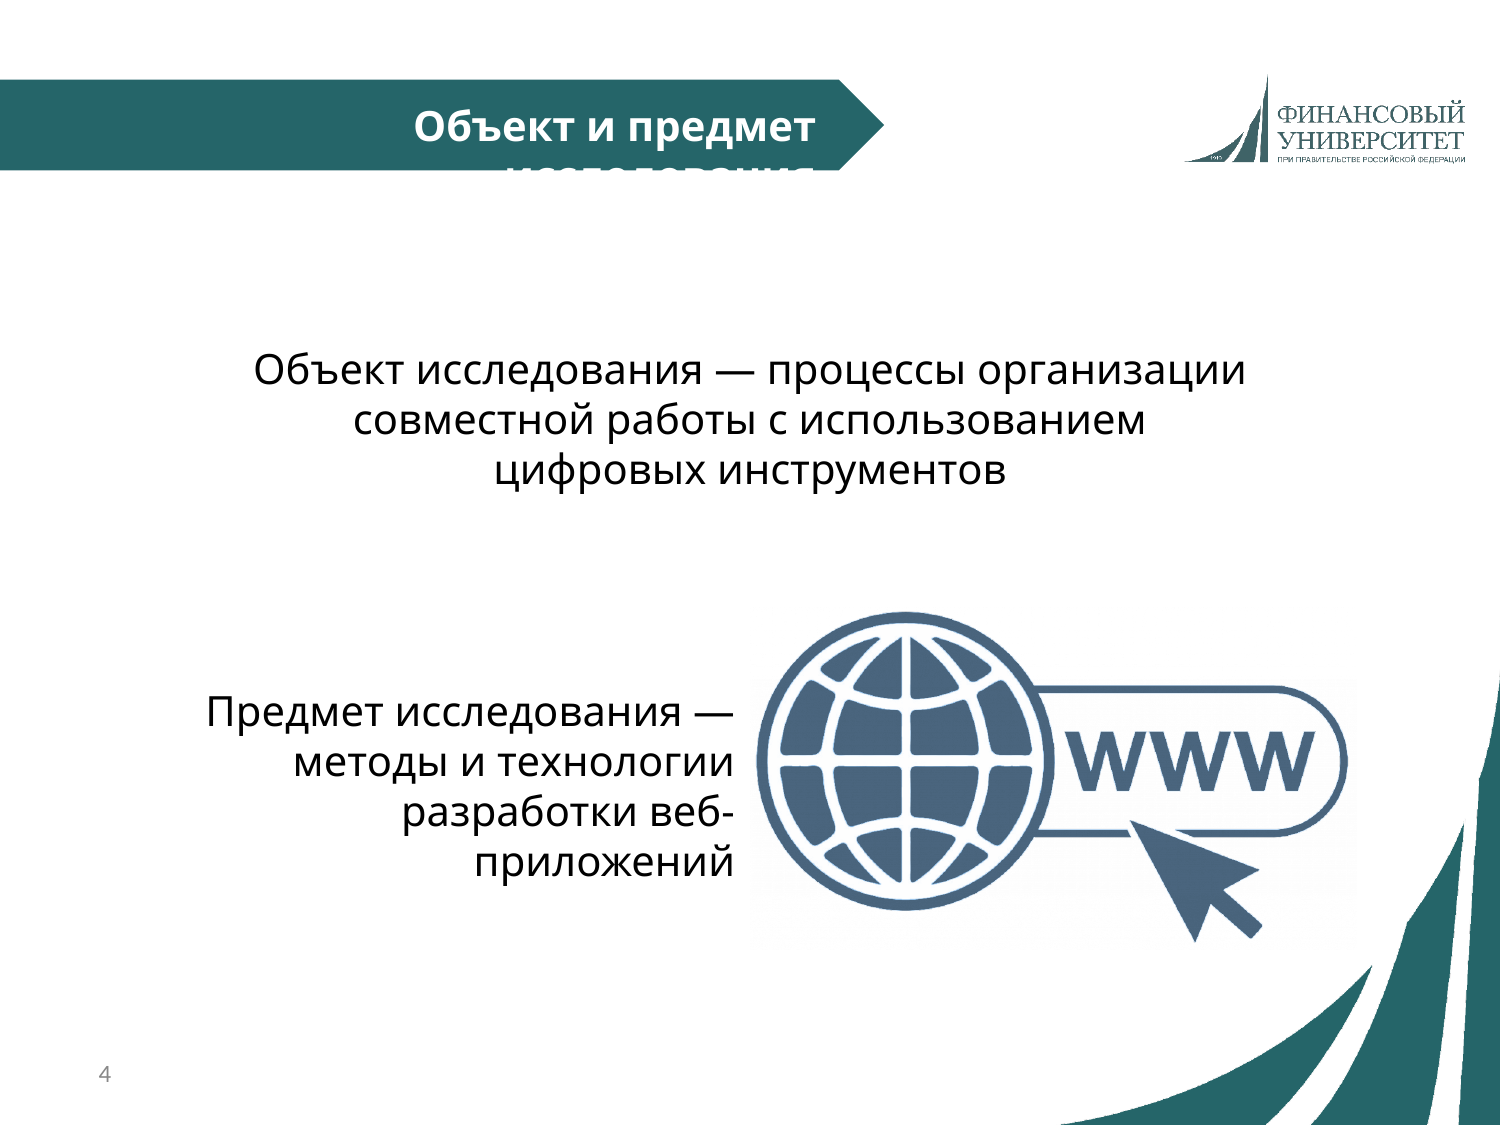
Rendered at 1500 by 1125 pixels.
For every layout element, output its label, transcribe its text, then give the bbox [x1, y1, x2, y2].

slide_number 4 [0, 1042, 127, 1103]
text_box Предмет исследования — методы и технологии разработки веб-приложений [126, 669, 744, 900]
text_box [0, 79, 885, 171]
picture [1182, 69, 1466, 171]
text_box Объект исследования — процессы организации совместной работы с использованием цифровых инструментов [230, 335, 1270, 501]
text_box Объект и предмет исследования [107, 92, 832, 208]
picture [749, 606, 1500, 1125]
